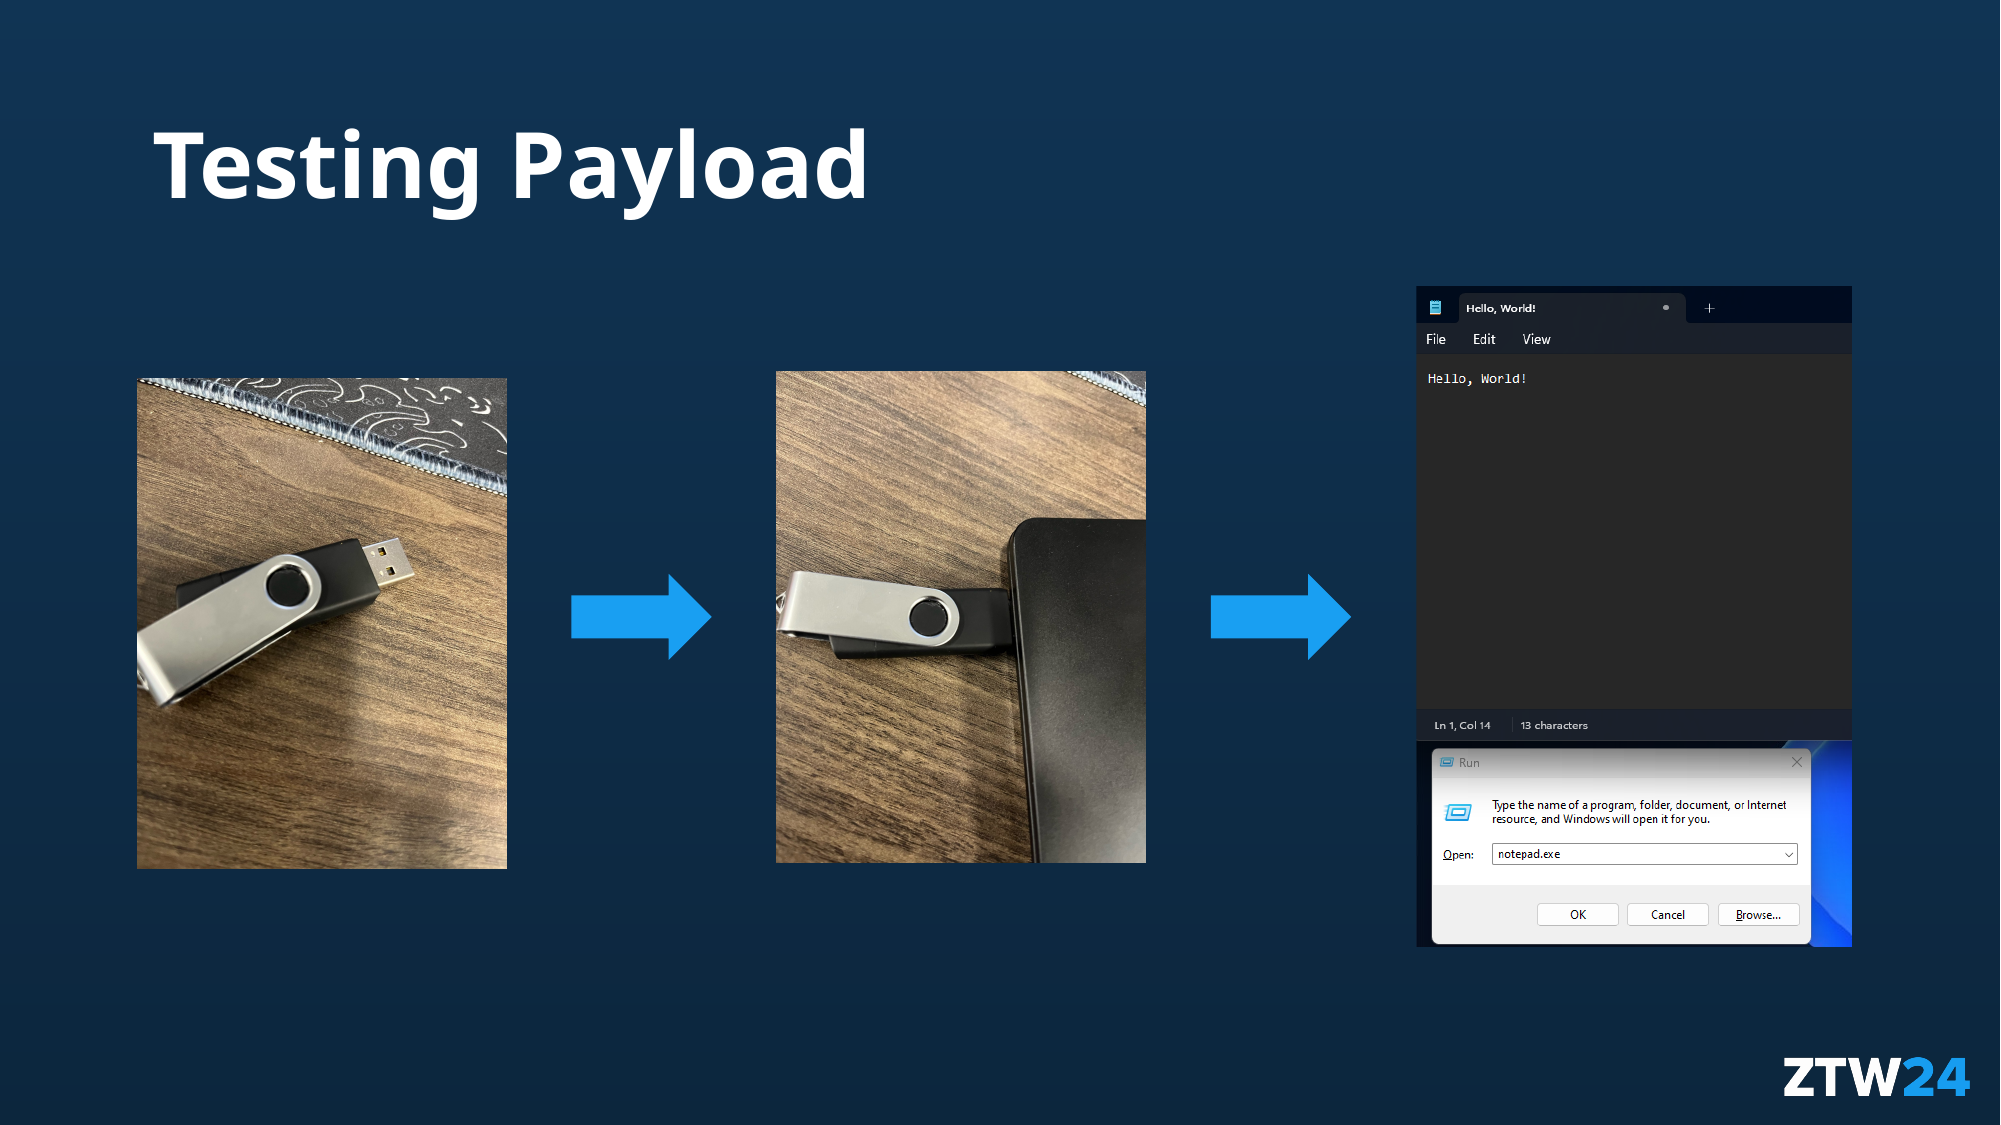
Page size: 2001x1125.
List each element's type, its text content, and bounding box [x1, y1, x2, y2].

picture [137, 378, 507, 869]
picture [776, 371, 1146, 863]
text_box [570, 571, 714, 663]
picture [1784, 1057, 1970, 1115]
text_box [1209, 571, 1353, 663]
picture [1416, 286, 1852, 948]
title Testing Payload [137, 59, 1863, 278]
